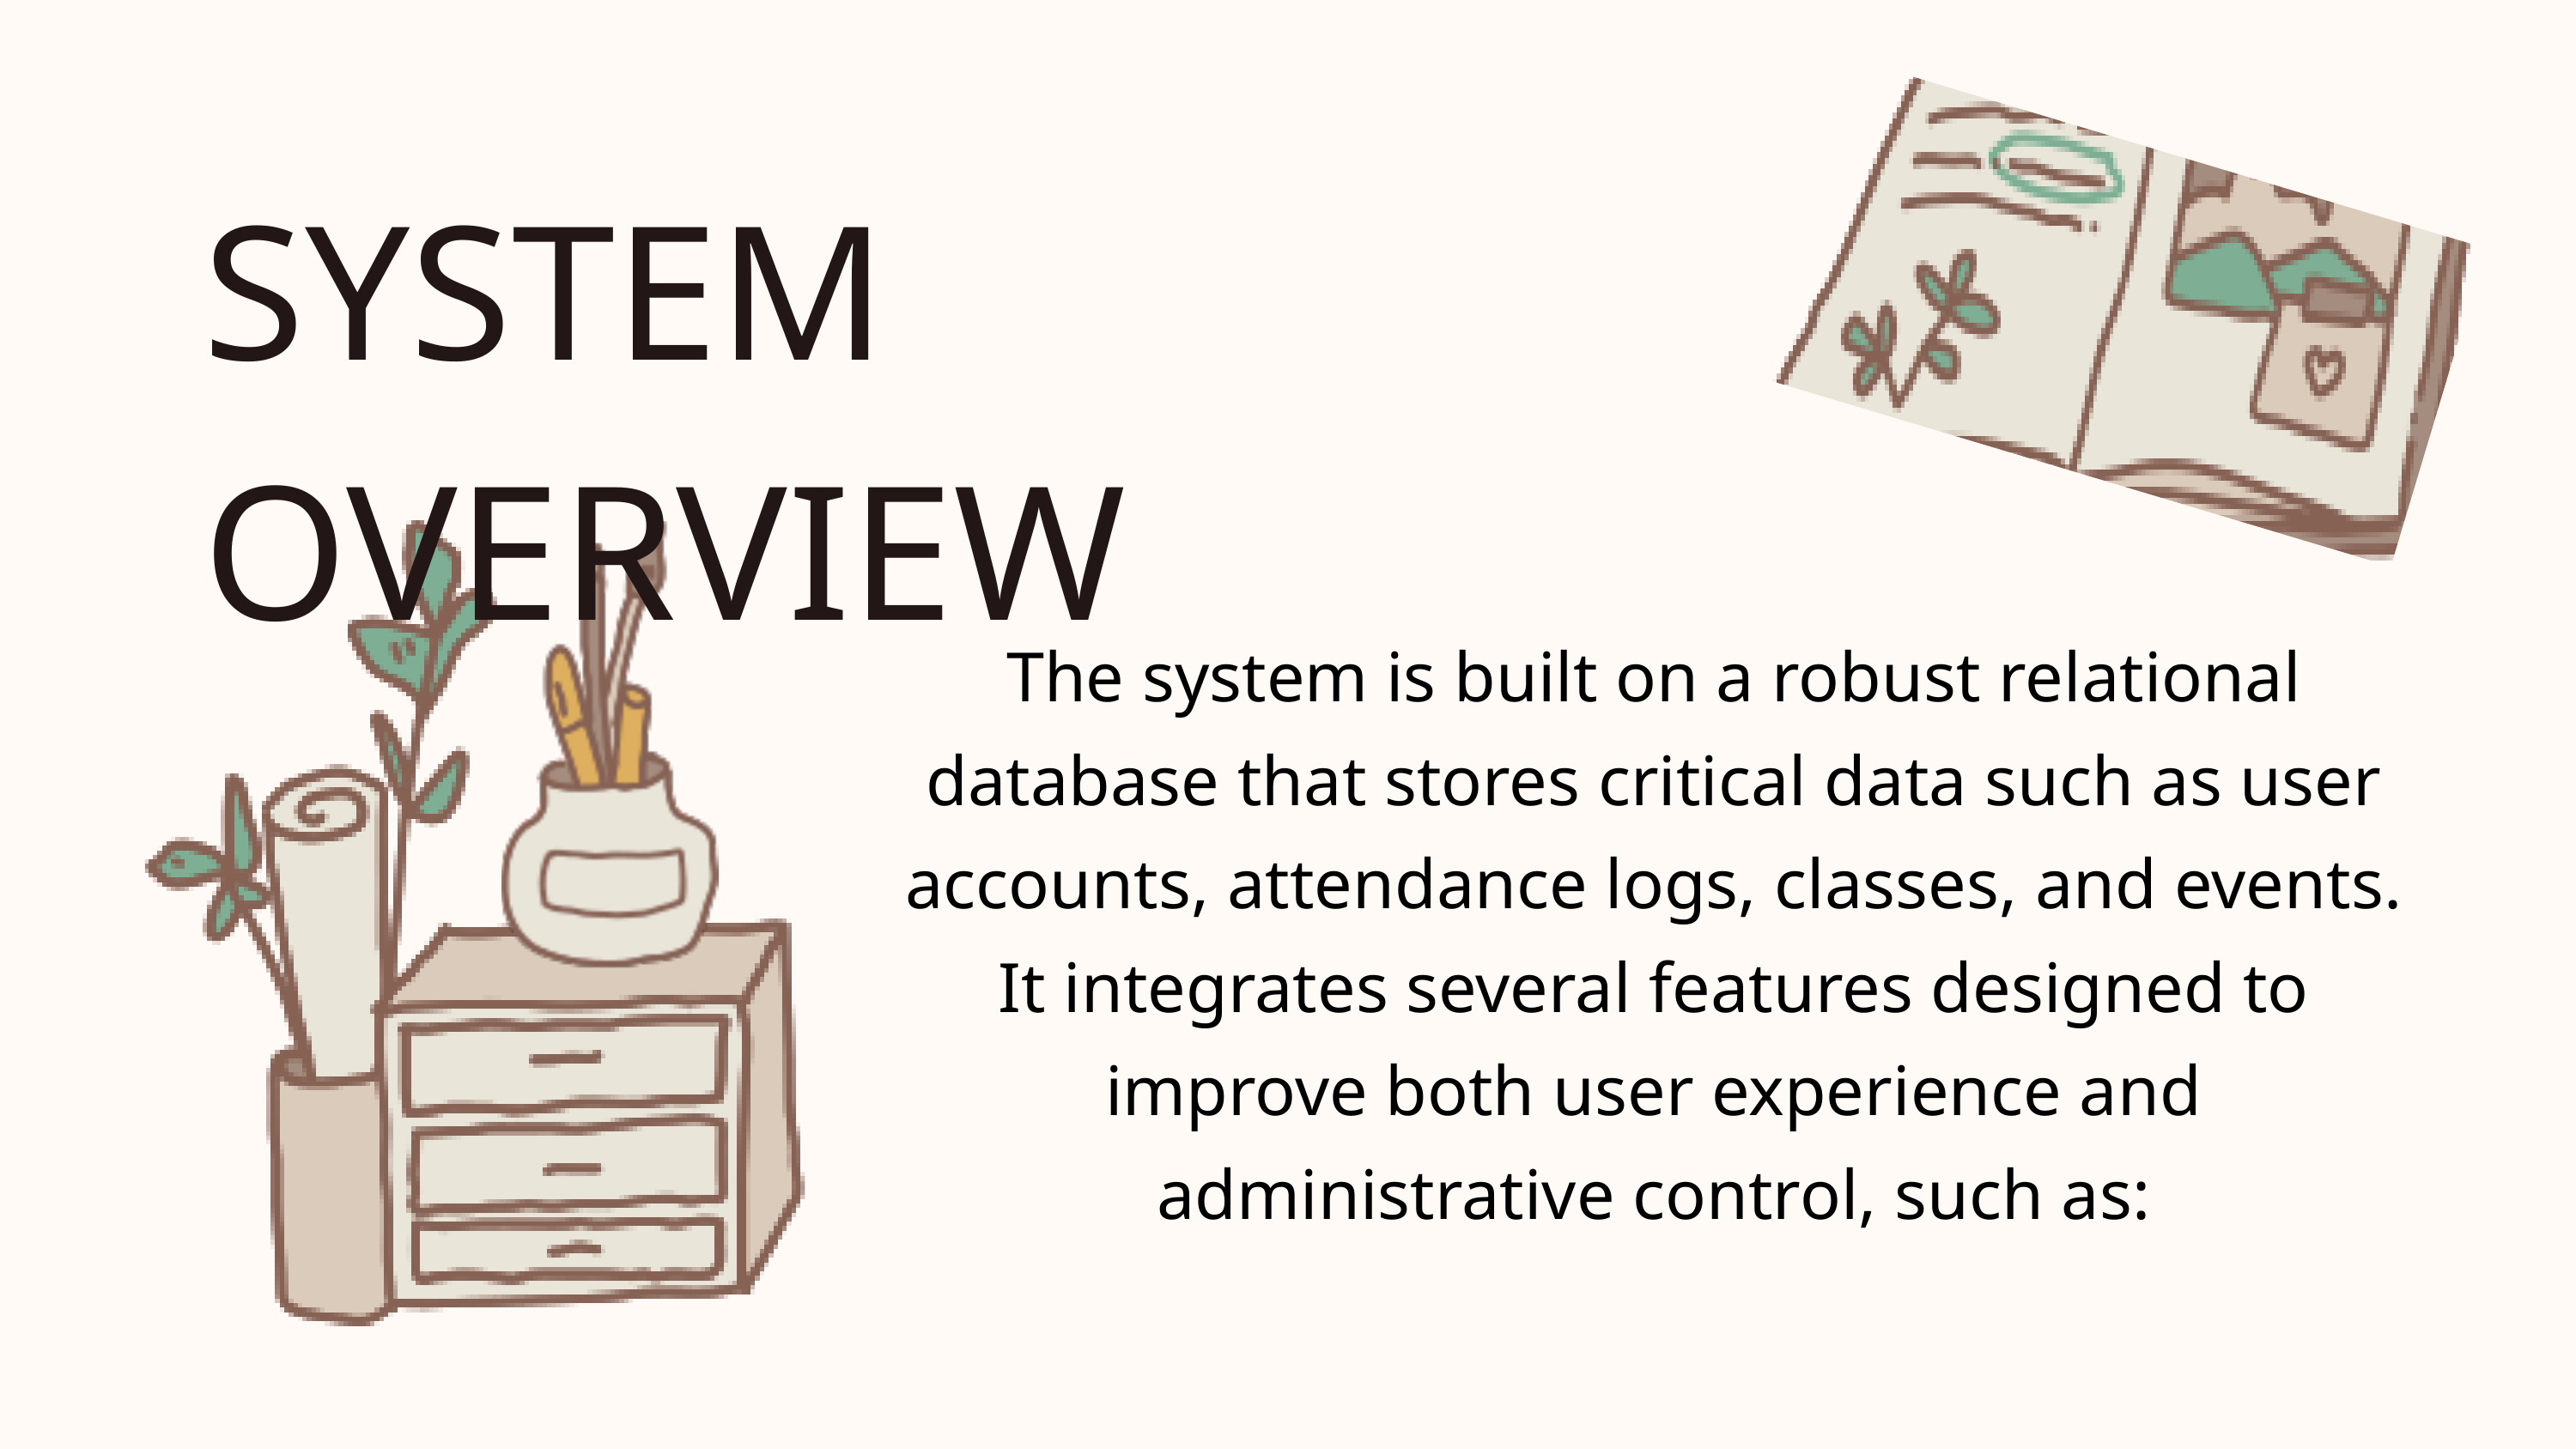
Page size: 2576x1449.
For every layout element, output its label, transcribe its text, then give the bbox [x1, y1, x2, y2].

text_box [501, 658, 720, 971]
text_box The system is built on a robust relational database that stores critical data such as user accounts, attendance logs, classes, and events. It integrates several features designed to improve both user experience and administrative control, such as: [897, 612, 2410, 1234]
text_box SYSTEM OVERVIEW [203, 136, 1768, 658]
text_box [1768, 51, 2487, 567]
text_box [144, 520, 805, 1326]
